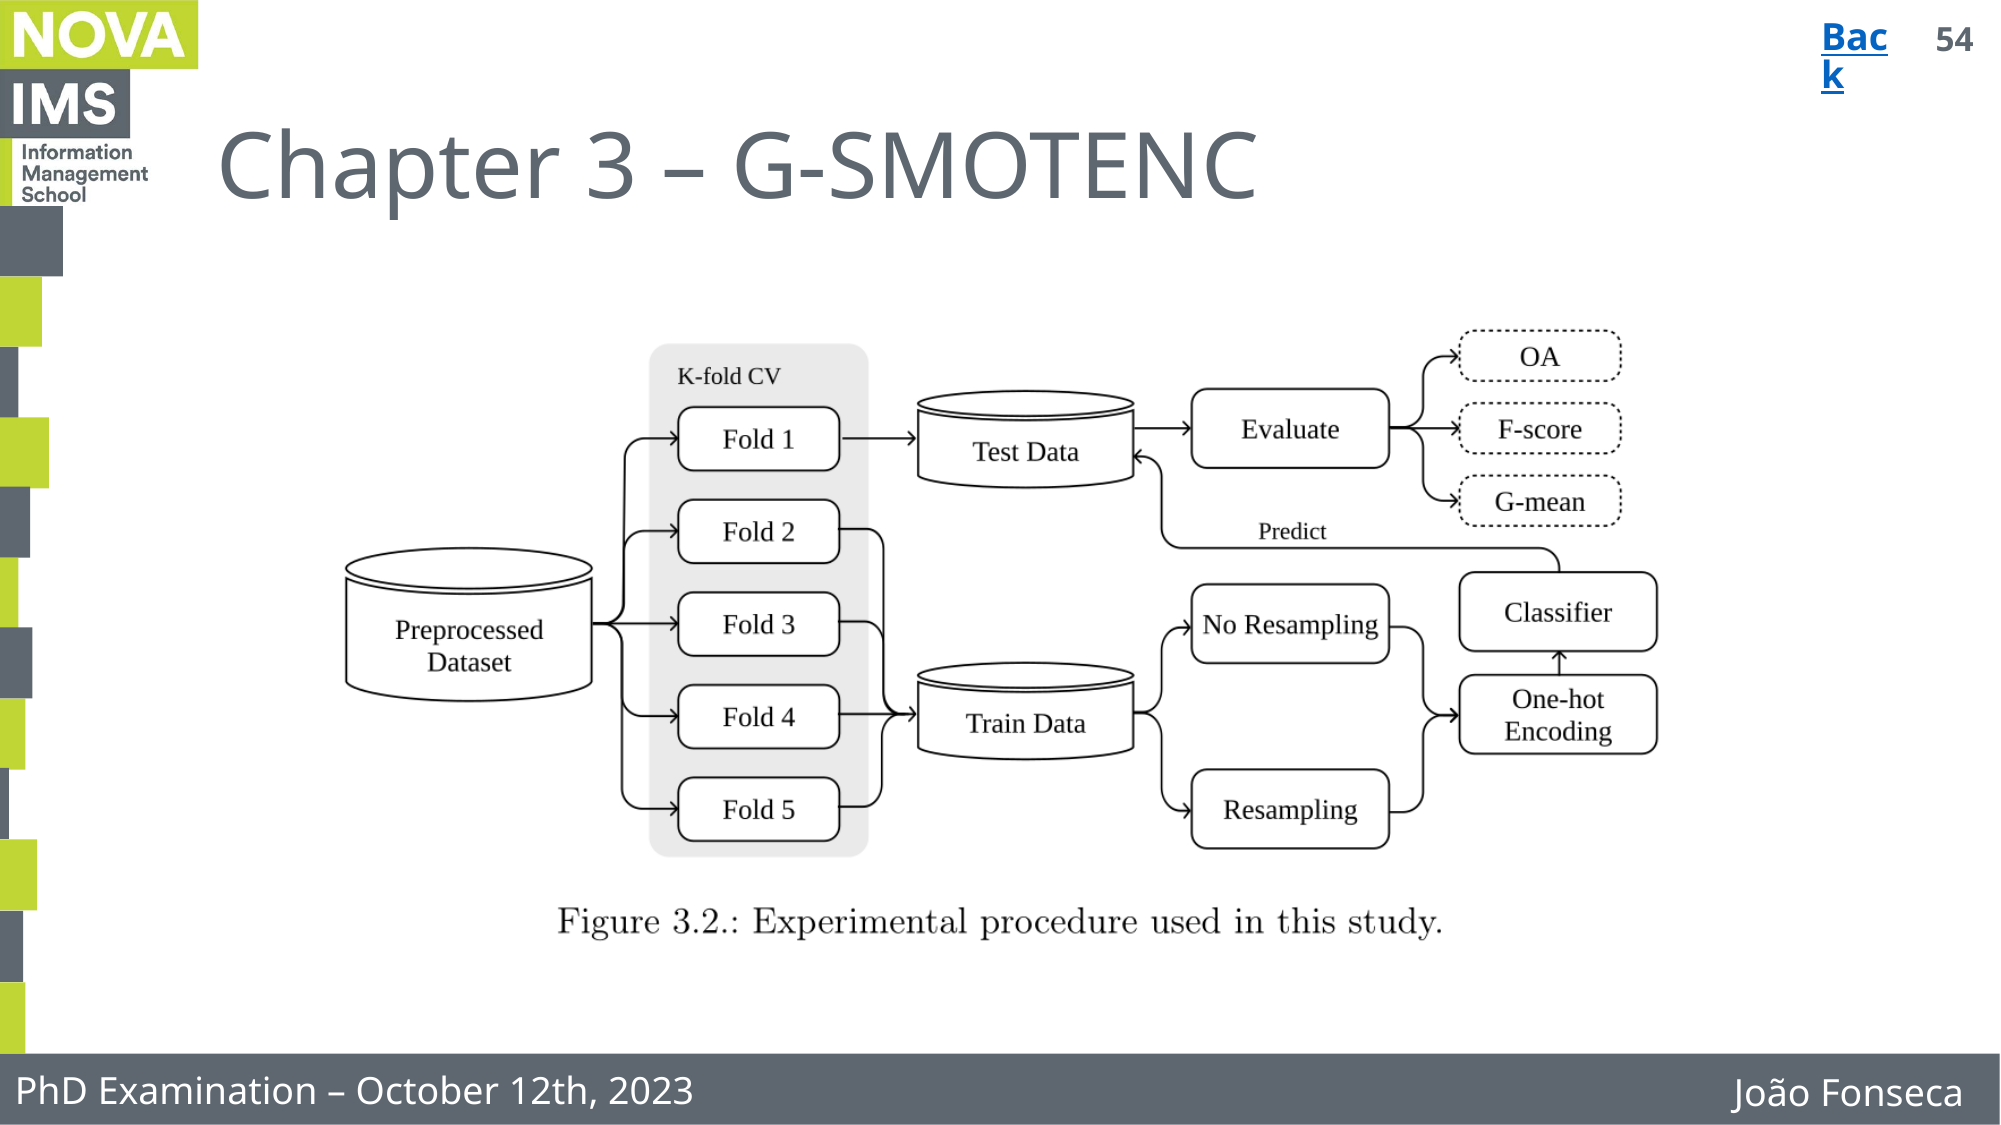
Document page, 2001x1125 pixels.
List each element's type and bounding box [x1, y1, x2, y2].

picture [337, 323, 1663, 946]
text_box [0, 0, 2000, 1125]
